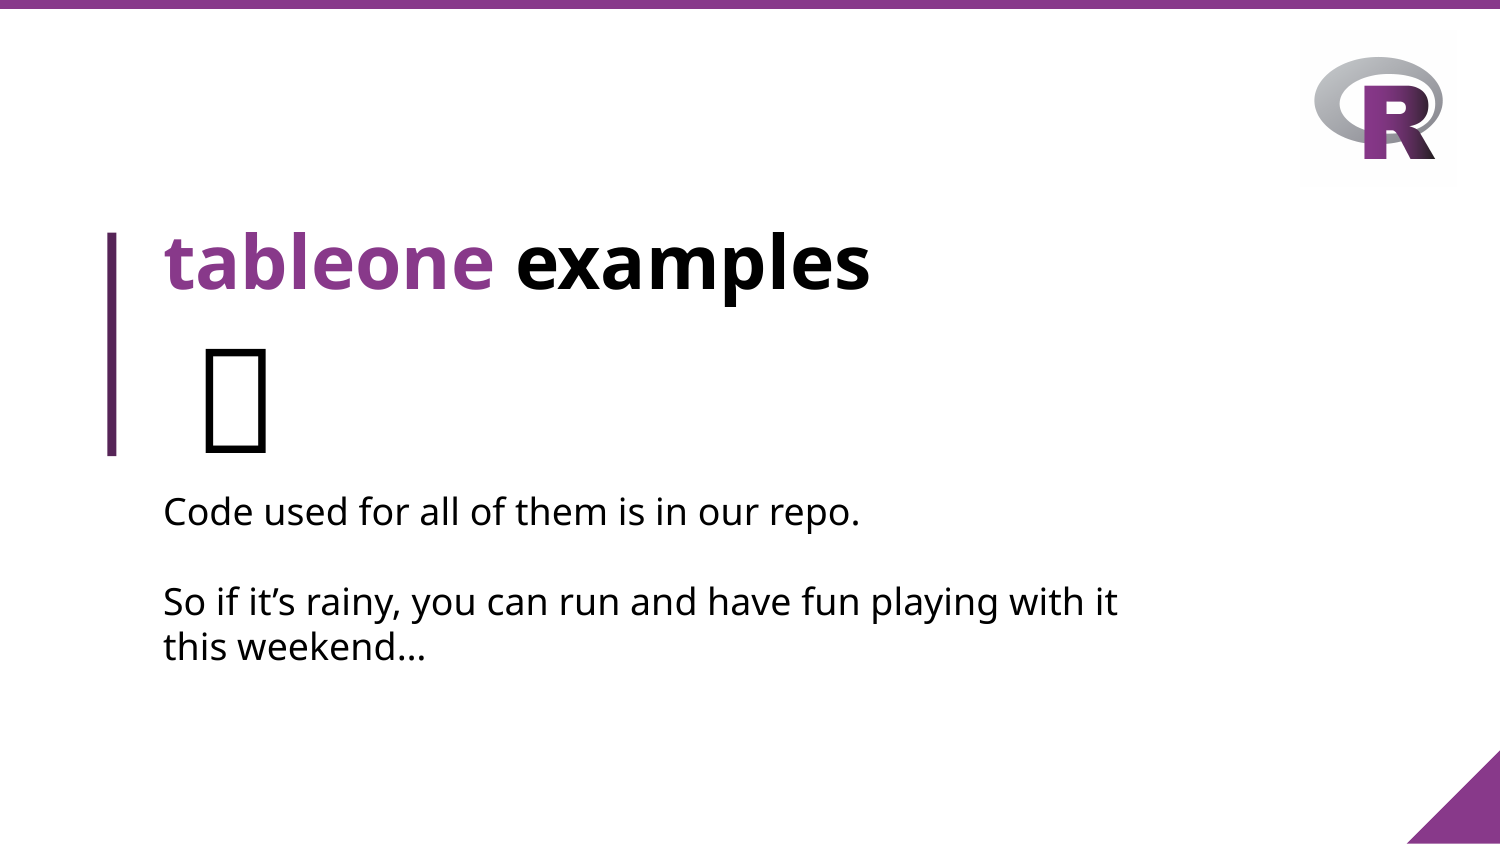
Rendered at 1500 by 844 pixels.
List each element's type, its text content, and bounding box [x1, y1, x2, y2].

text_box 🎨 [178, 300, 296, 490]
picture [1300, 30, 1457, 187]
title tableone examples [148, 199, 1483, 390]
subtitle Code used for all of them is in our repo. So if it’s rainy, you can run and have fun playing with it this weekend… [148, 427, 1164, 557]
